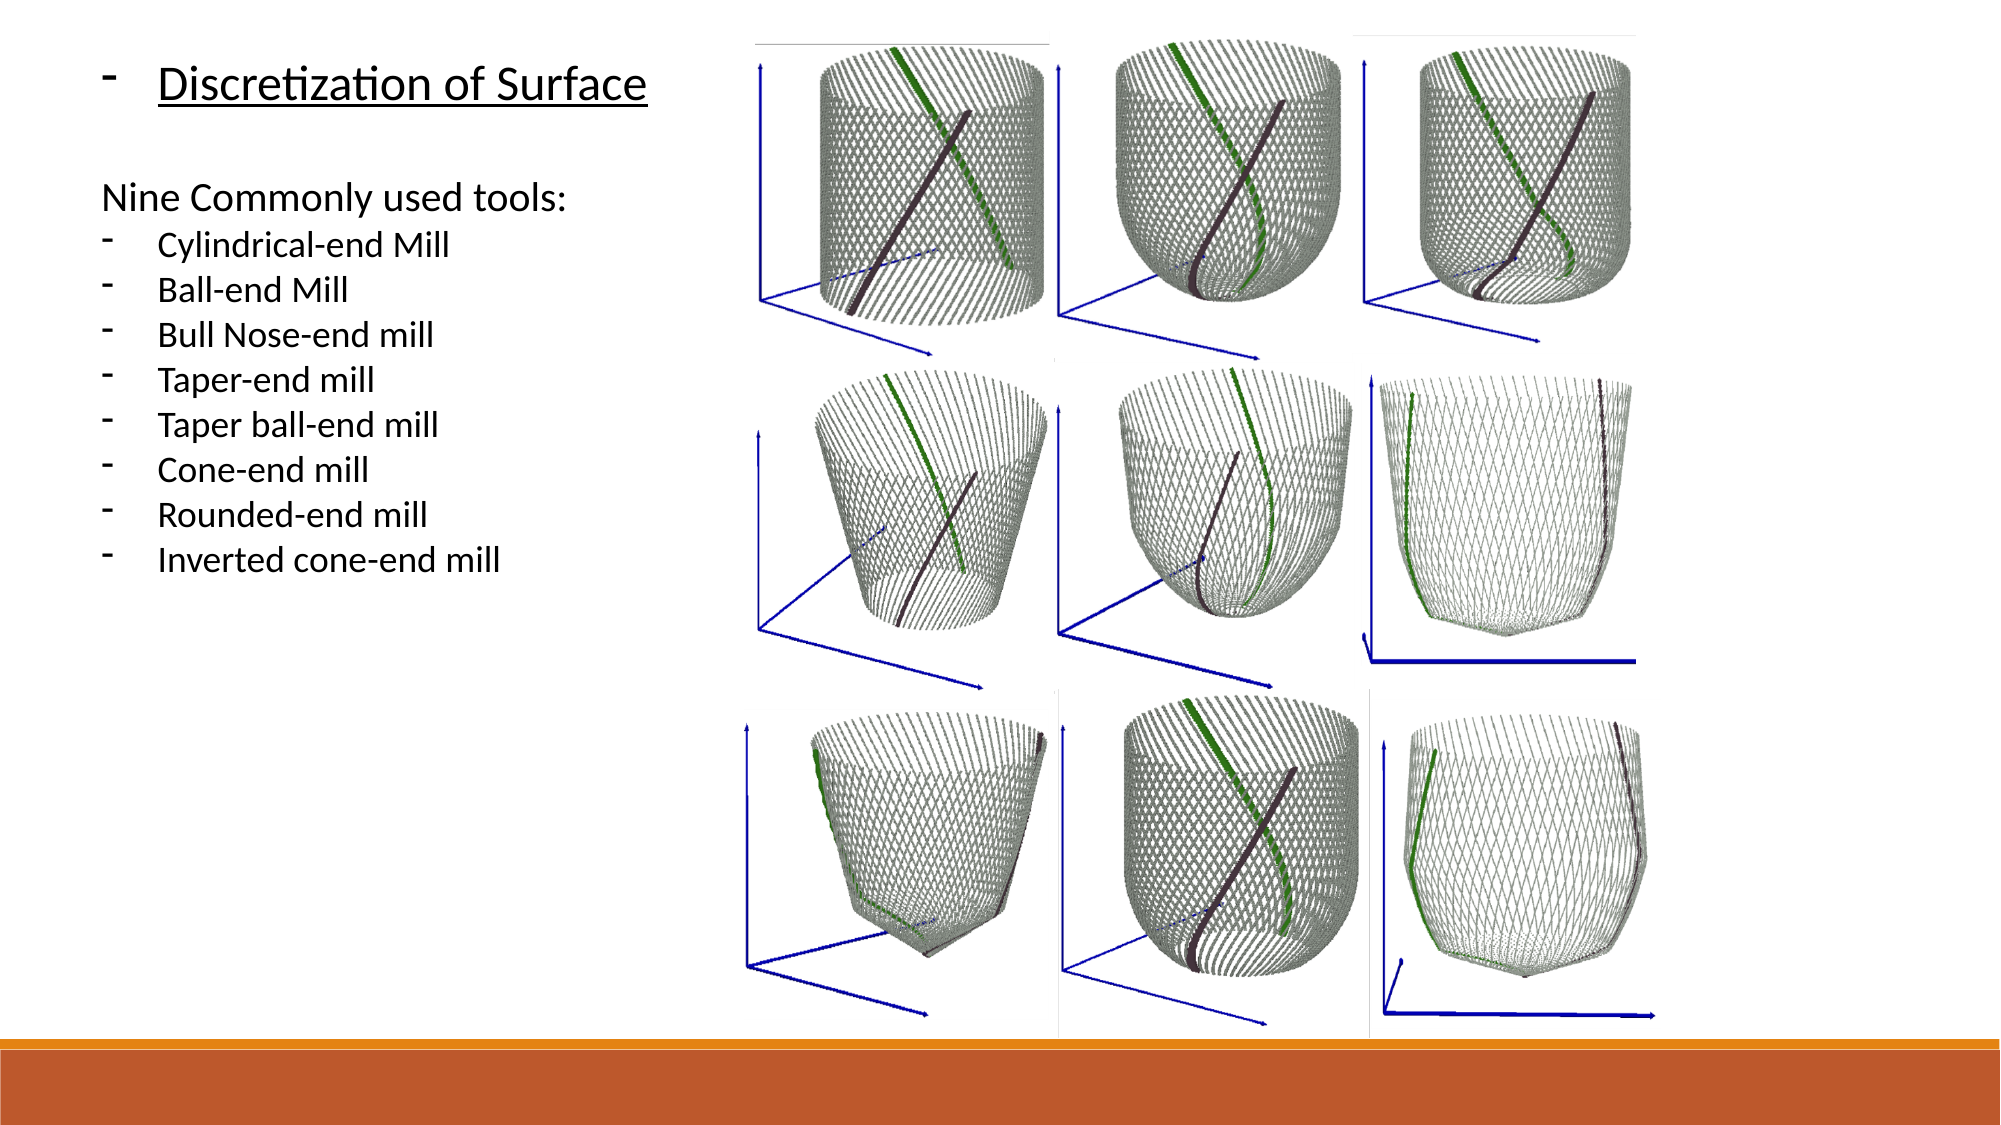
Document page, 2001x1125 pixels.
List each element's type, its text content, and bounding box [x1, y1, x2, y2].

text_box Discretization of Surface Nine Commonly used tools: Cylindrical-end Mill Ball-end Mill Bull Nose-end mill Taper-end mill Taper ball-end mill Cone-end mill Rounded-end mill Inverted cone-end mill [86, 42, 663, 588]
picture [744, 31, 1661, 1038]
